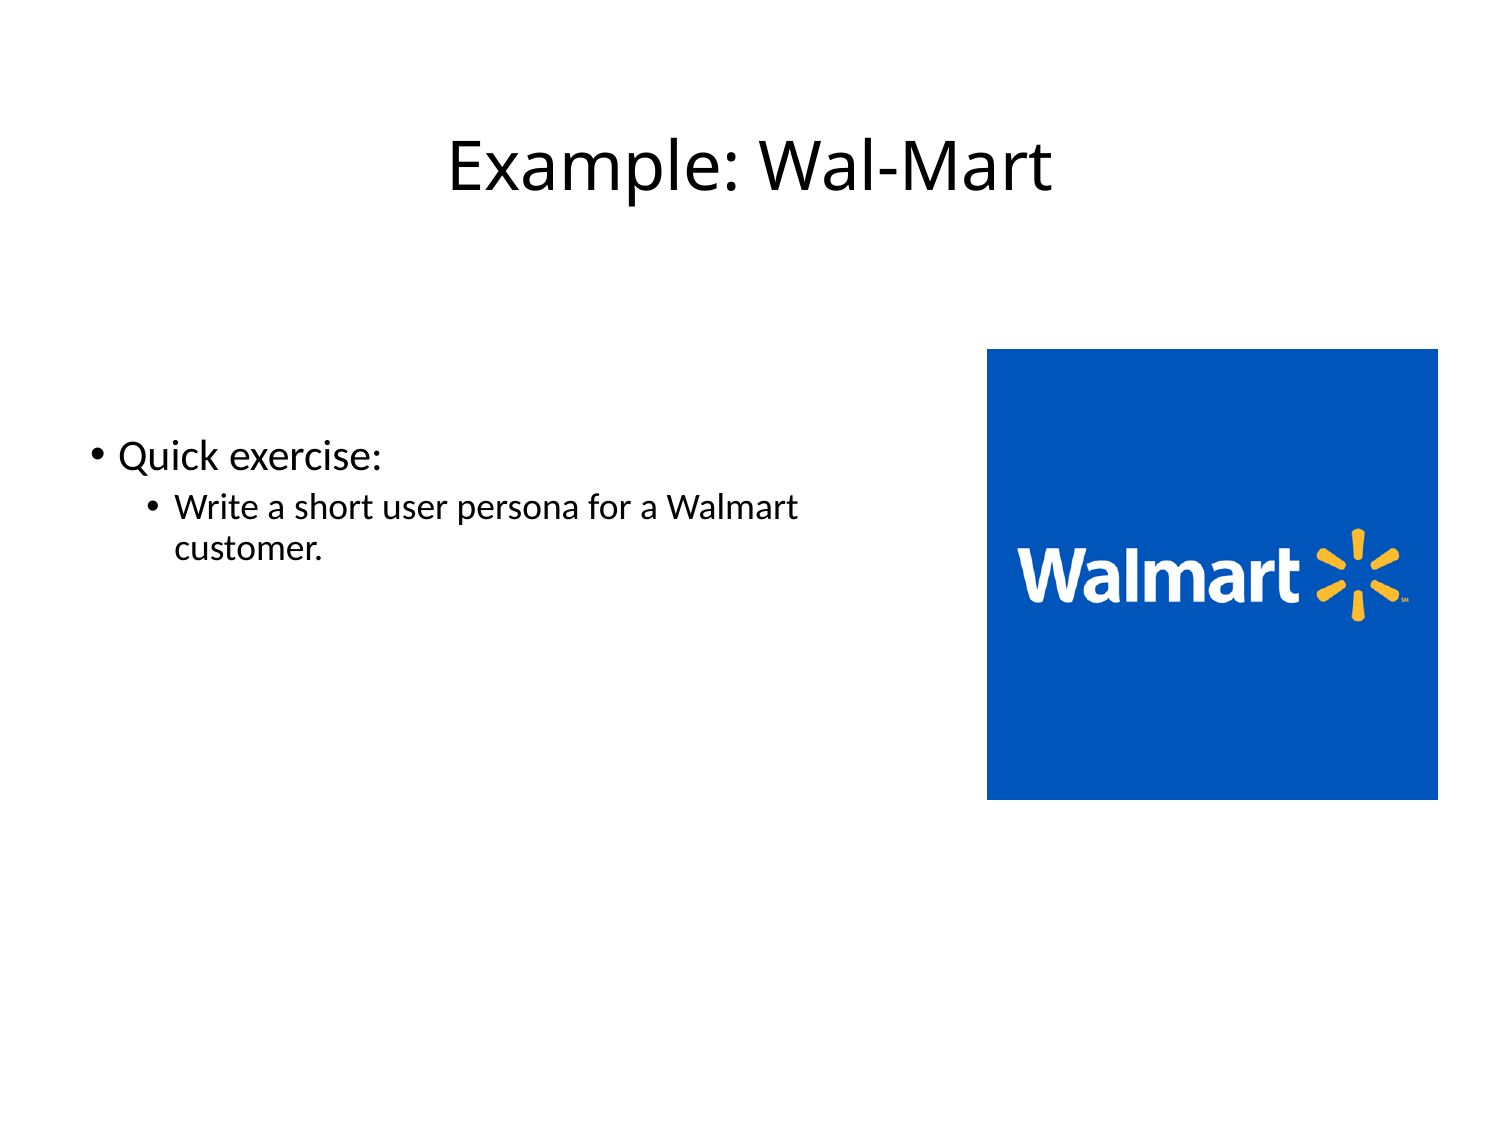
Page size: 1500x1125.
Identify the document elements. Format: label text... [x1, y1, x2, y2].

title Example: Wal-Mart [103, 59, 1397, 278]
list Quick exercise: Write a short user persona for a Walmart customer. [75, 425, 963, 1062]
picture [987, 349, 1438, 800]
